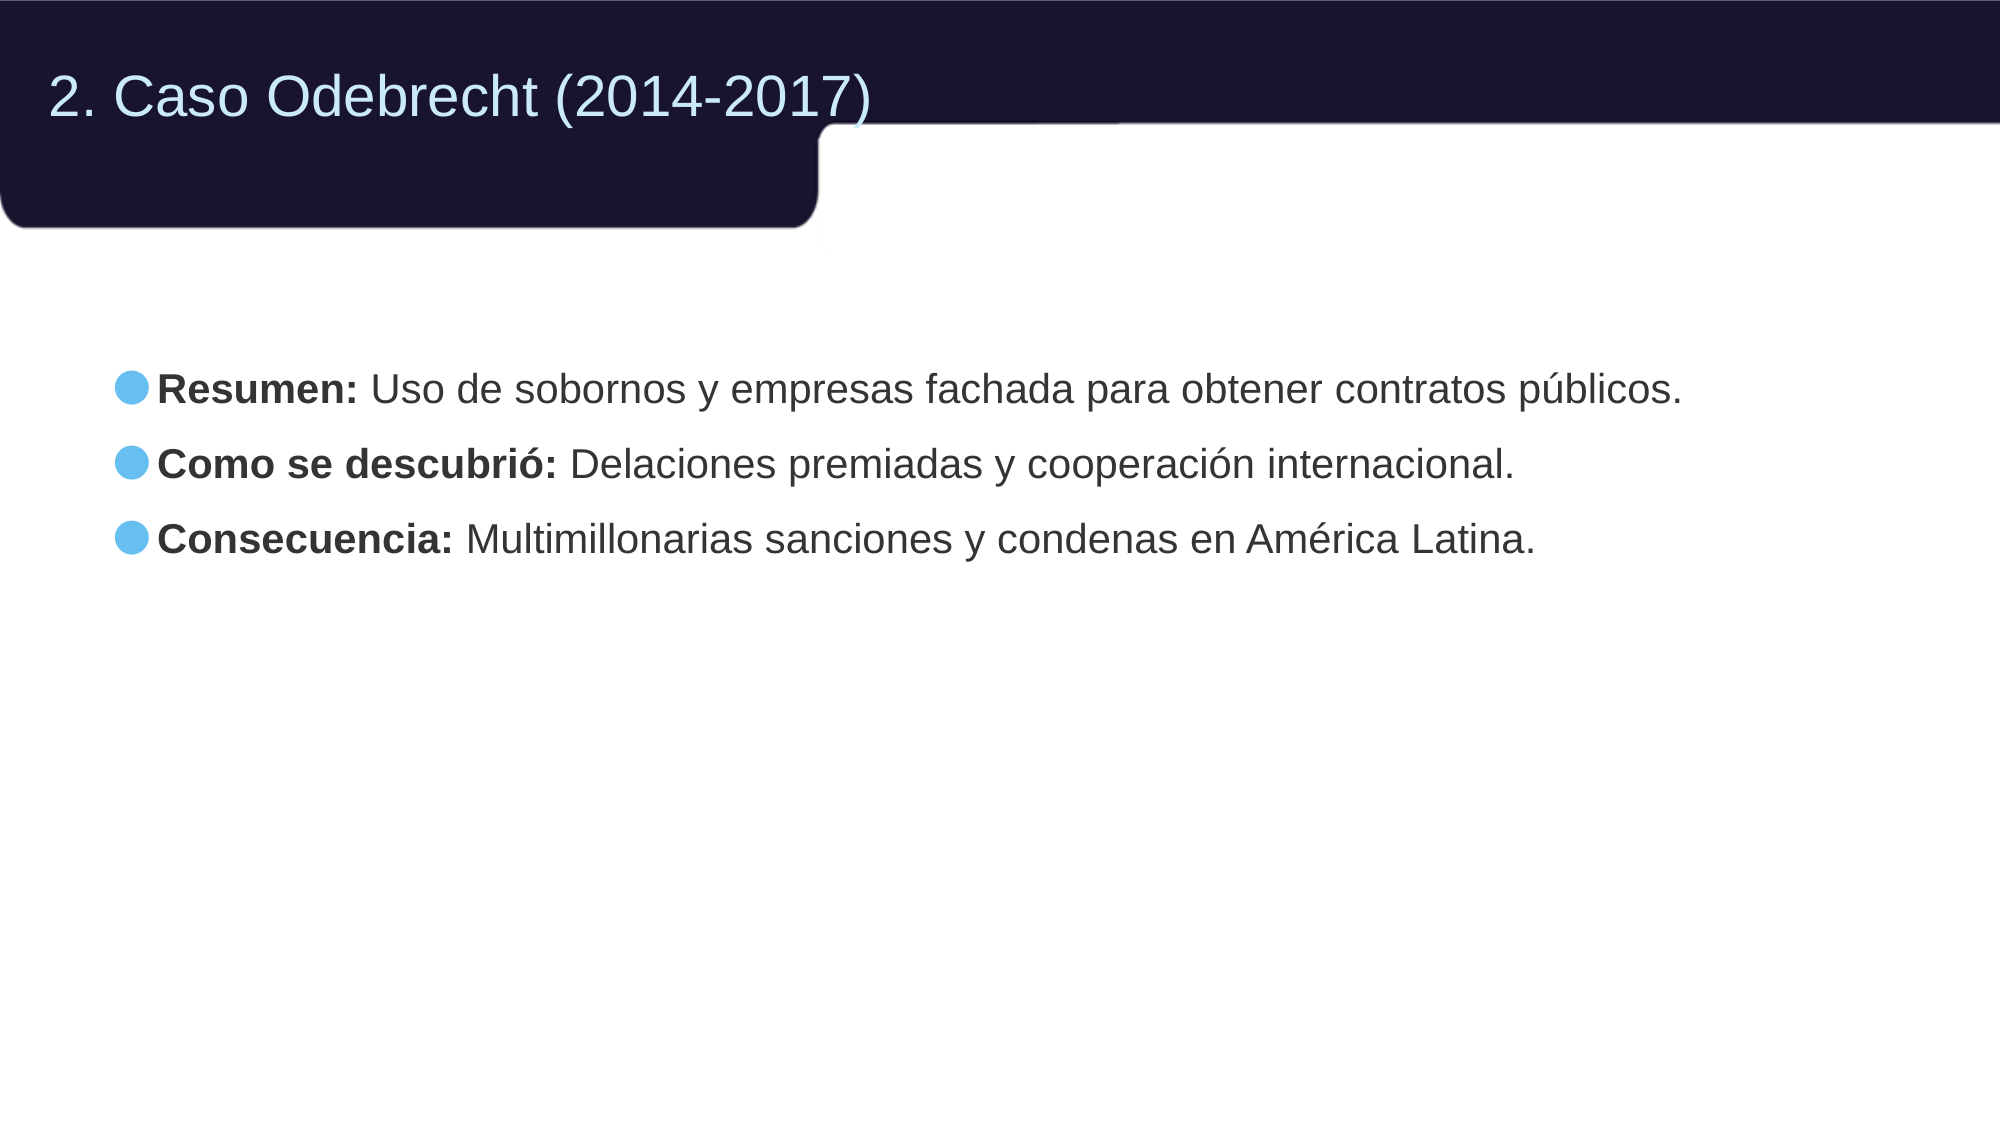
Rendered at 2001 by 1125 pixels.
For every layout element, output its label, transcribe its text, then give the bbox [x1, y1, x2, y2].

text_box Resumen: Uso de sobornos y empresas fachada para obtener contratos públicos. Como se descubrió: Delaciones premiadas y cooperación internacional. Consecuencia: Multimillonarias sanciones y condenas en América Latina. [95, 329, 1805, 570]
picture [0, 0, 2000, 1125]
text_box 2. Caso Odebrecht (2014-2017) [34, 50, 1034, 136]
